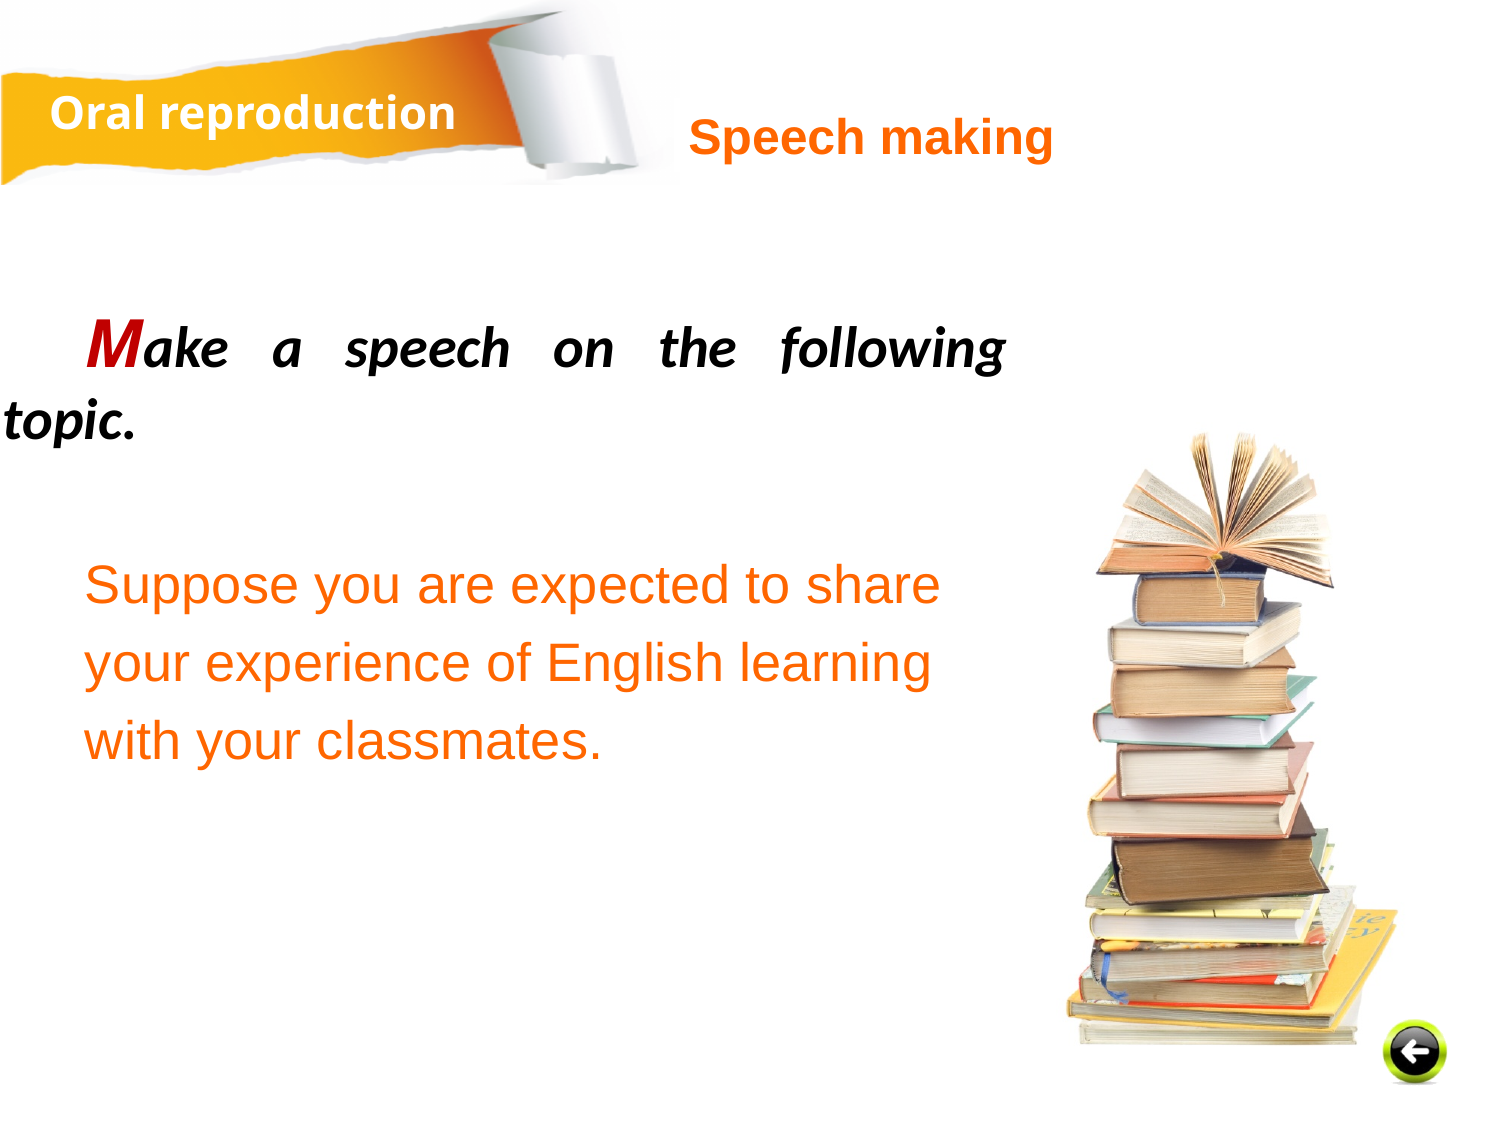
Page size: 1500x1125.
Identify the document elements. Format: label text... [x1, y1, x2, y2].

picture [960, 313, 1500, 1125]
text_box Make a speech on the following topic. [0, 293, 1023, 459]
text_box Suppose you are expected to share your experience of English learning with your classmates. [70, 528, 955, 778]
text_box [0, 0, 1471, 185]
